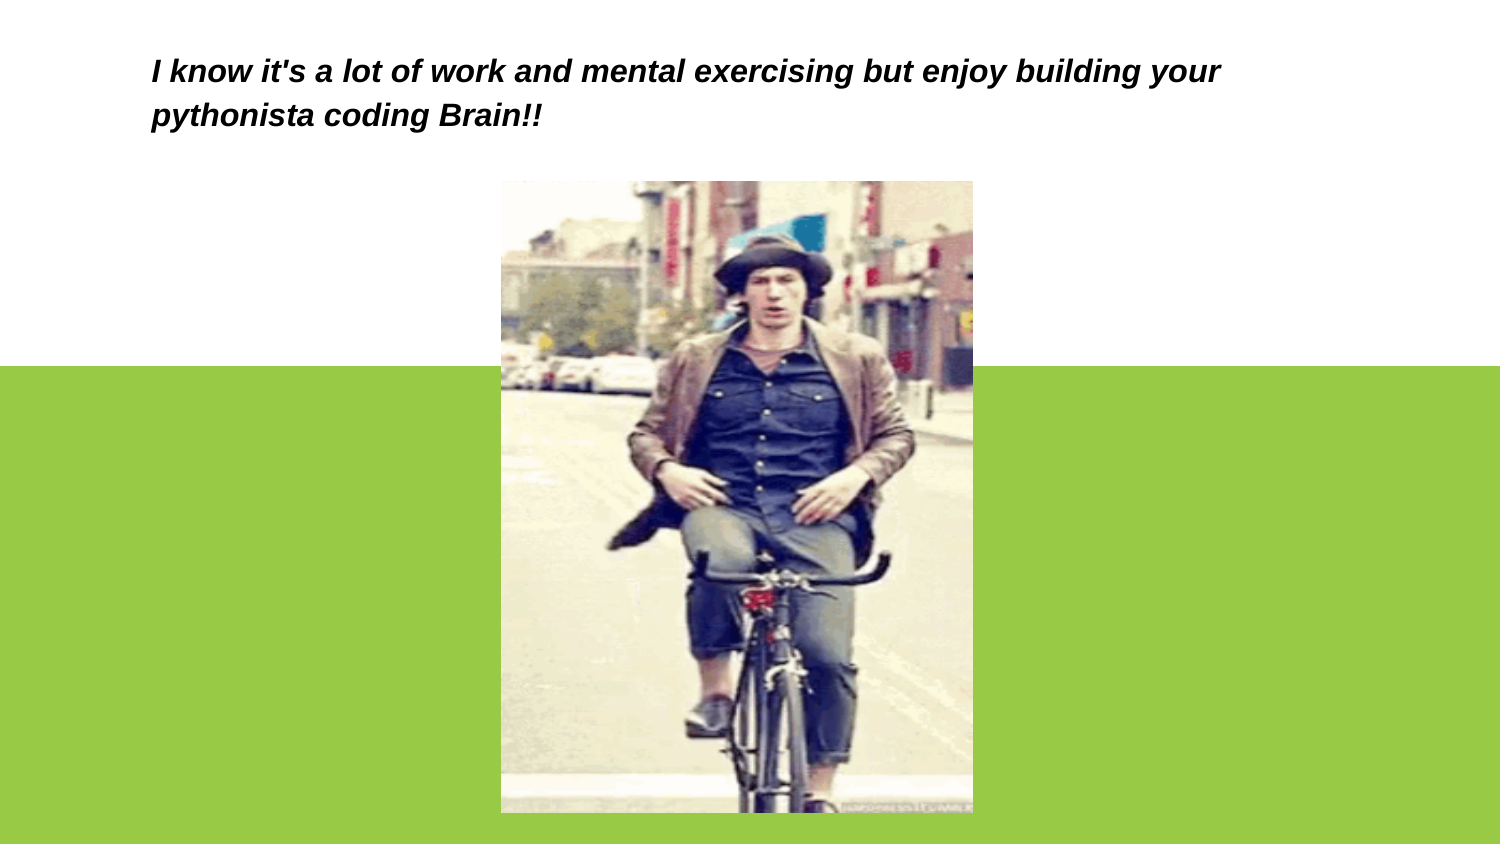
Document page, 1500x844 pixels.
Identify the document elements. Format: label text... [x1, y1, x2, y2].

text_box I know it's a lot of work and mental exercising but enjoy building your pythonista coding Brain!! [136, 29, 1315, 170]
picture [501, 181, 973, 814]
text_box [0, 366, 1500, 844]
